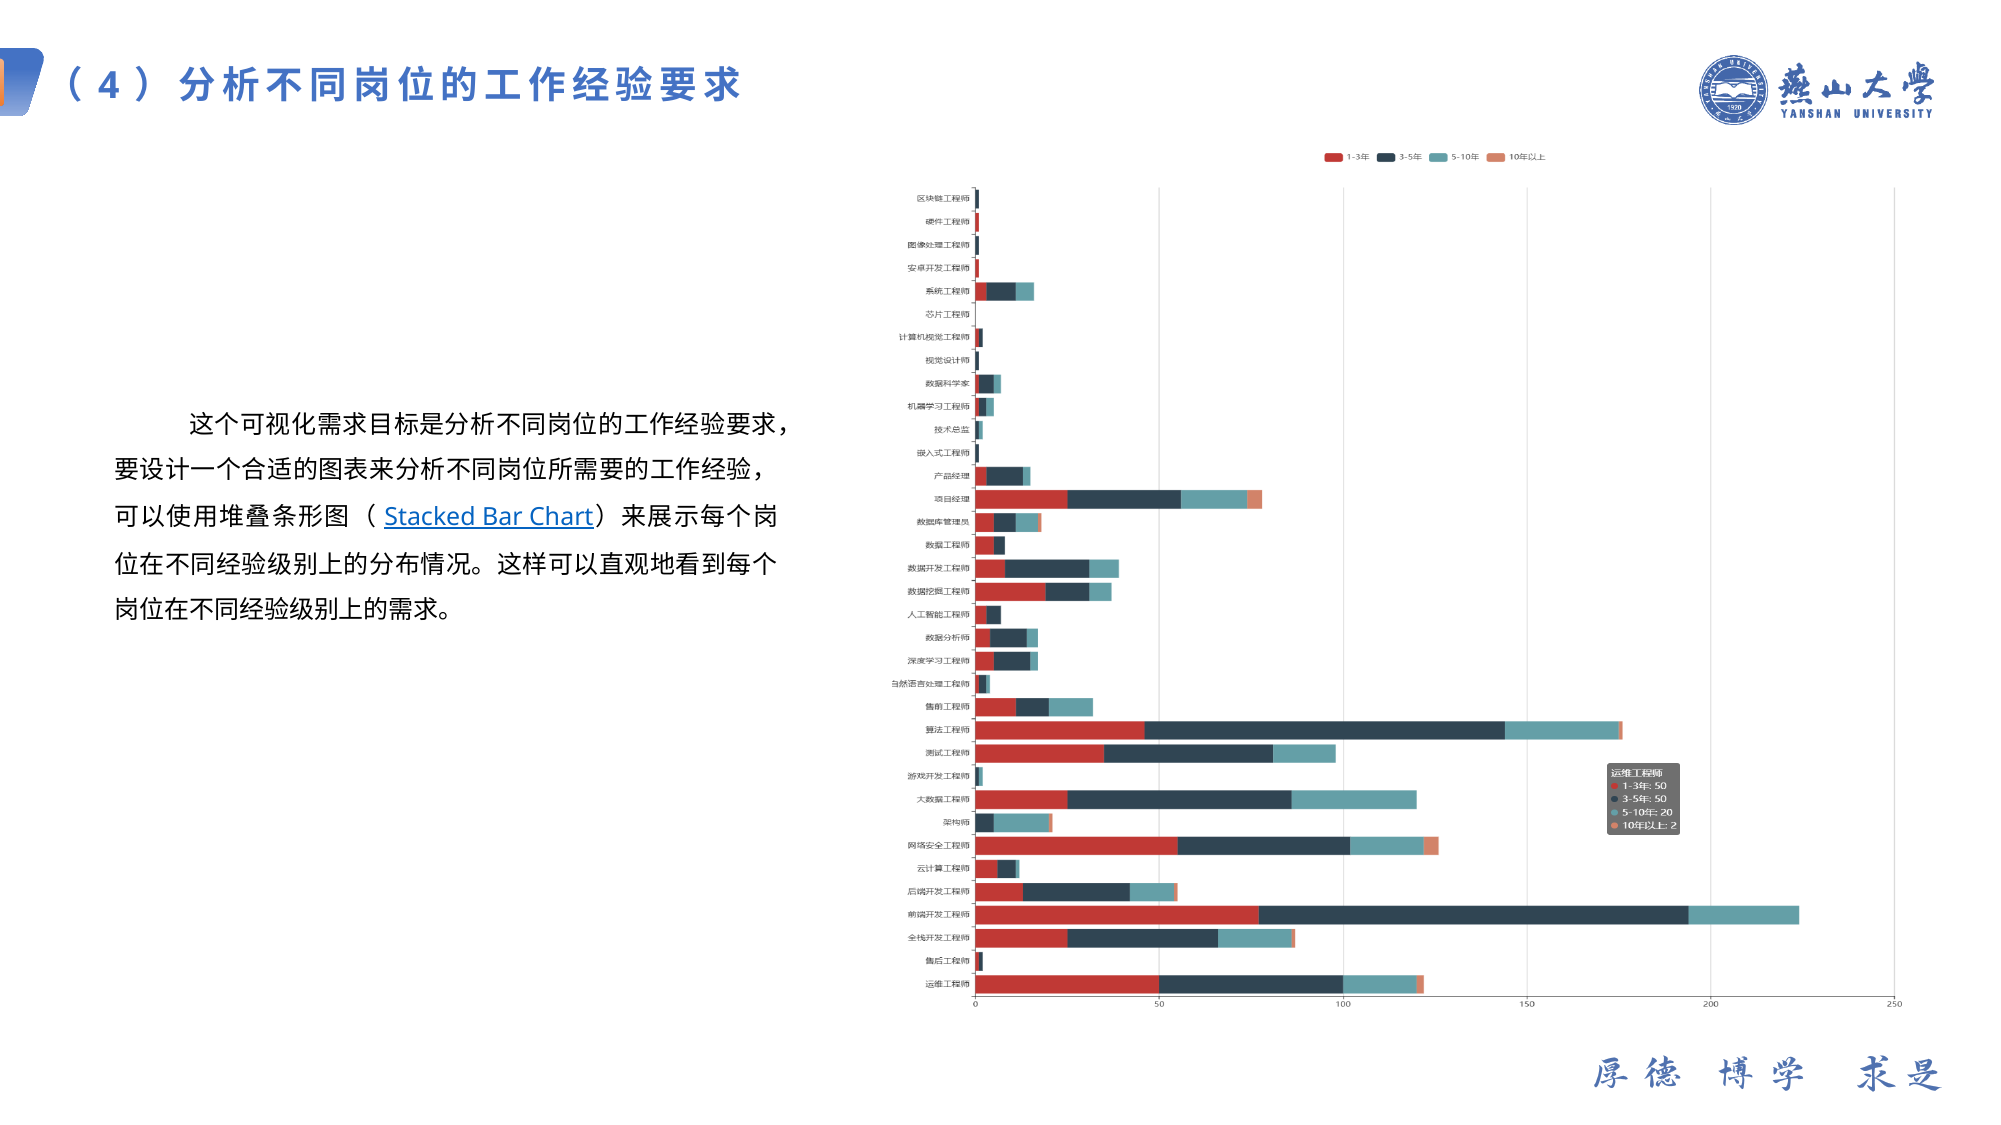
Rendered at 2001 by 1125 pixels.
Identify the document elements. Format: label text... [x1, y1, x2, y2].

picture [892, 153, 1938, 1020]
list （4）分析不同岗位的工作经验要求 [30, 34, 1391, 132]
text_box 这个可视化需求目标是分析不同岗位的工作经验要求，要设计一个合适的图表来分析不同岗位所需要的工作经验，可以使用堆叠条形图（Stacked Bar Chart）来展示每个岗位在不同经验级别上的分布情况。这样可以直观地看到每个岗位在不同经验级别上的需求。 [99, 385, 793, 632]
